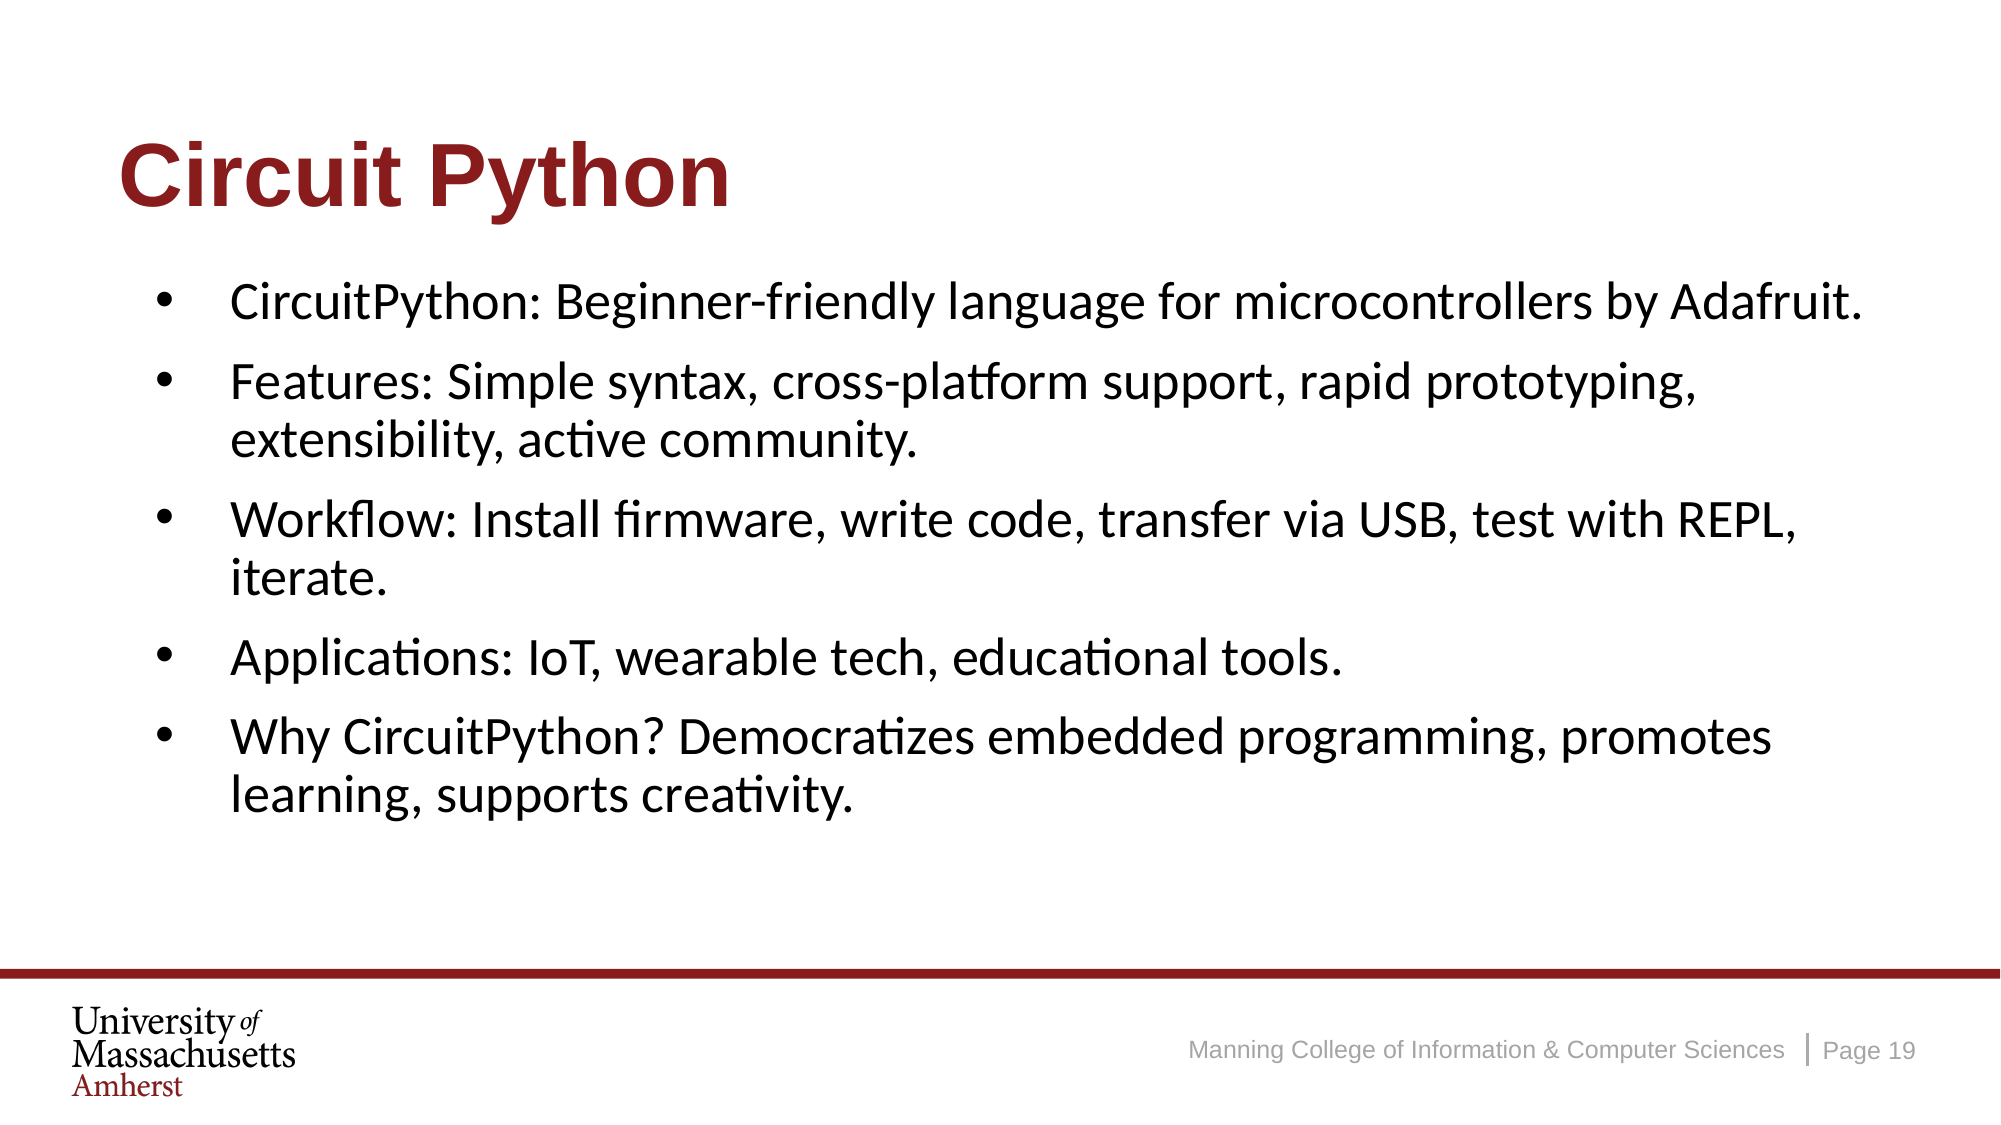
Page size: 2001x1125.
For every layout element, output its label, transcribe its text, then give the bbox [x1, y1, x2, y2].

slide_number Page ‹#› [1807, 1033, 1966, 1067]
list CircuitPython: Beginner-friendly language for microcontrollers by Adafruit. Features: Simple syntax, cross-platform support, rapid prototyping, extensibility, active community. Workflow: Install firmware, write code, transfer via USB, test with REPL, iterate. Applications: IoT, wearable tech, educational tools. Why CircuitPython? Democratizes embedded programming, promotes learning, supports creativity. [103, 265, 1899, 902]
picture [70, 1006, 296, 1097]
title Circuit Python [103, 121, 1899, 234]
